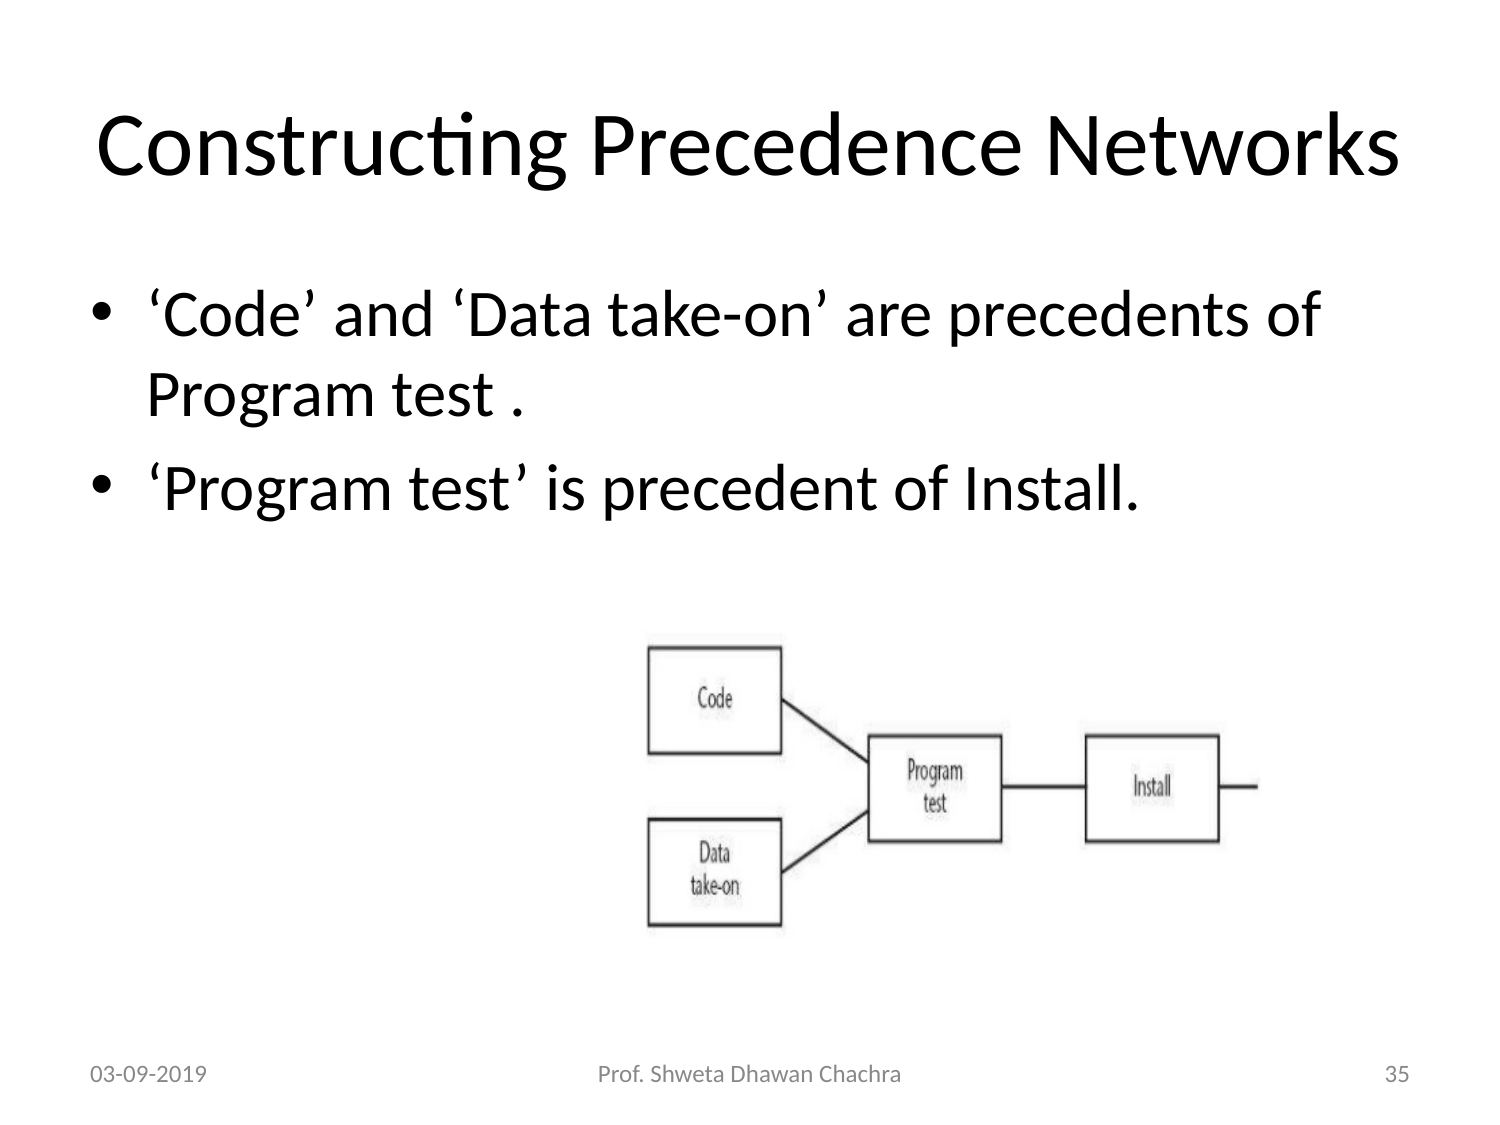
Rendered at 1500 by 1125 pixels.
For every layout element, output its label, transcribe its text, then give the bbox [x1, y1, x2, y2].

slide_number ‹#› [1074, 1042, 1425, 1103]
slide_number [75, 1042, 425, 1103]
list ‘Code’ and ‘Data take-on’ are precedents of Program test . ‘Program test’ is precedent of Install. [75, 262, 1425, 1005]
picture [525, 609, 1389, 1049]
title Constructing Precedence Networks [75, 45, 1425, 233]
footer Prof. Shweta Dhawan Chachra [512, 1042, 988, 1103]
